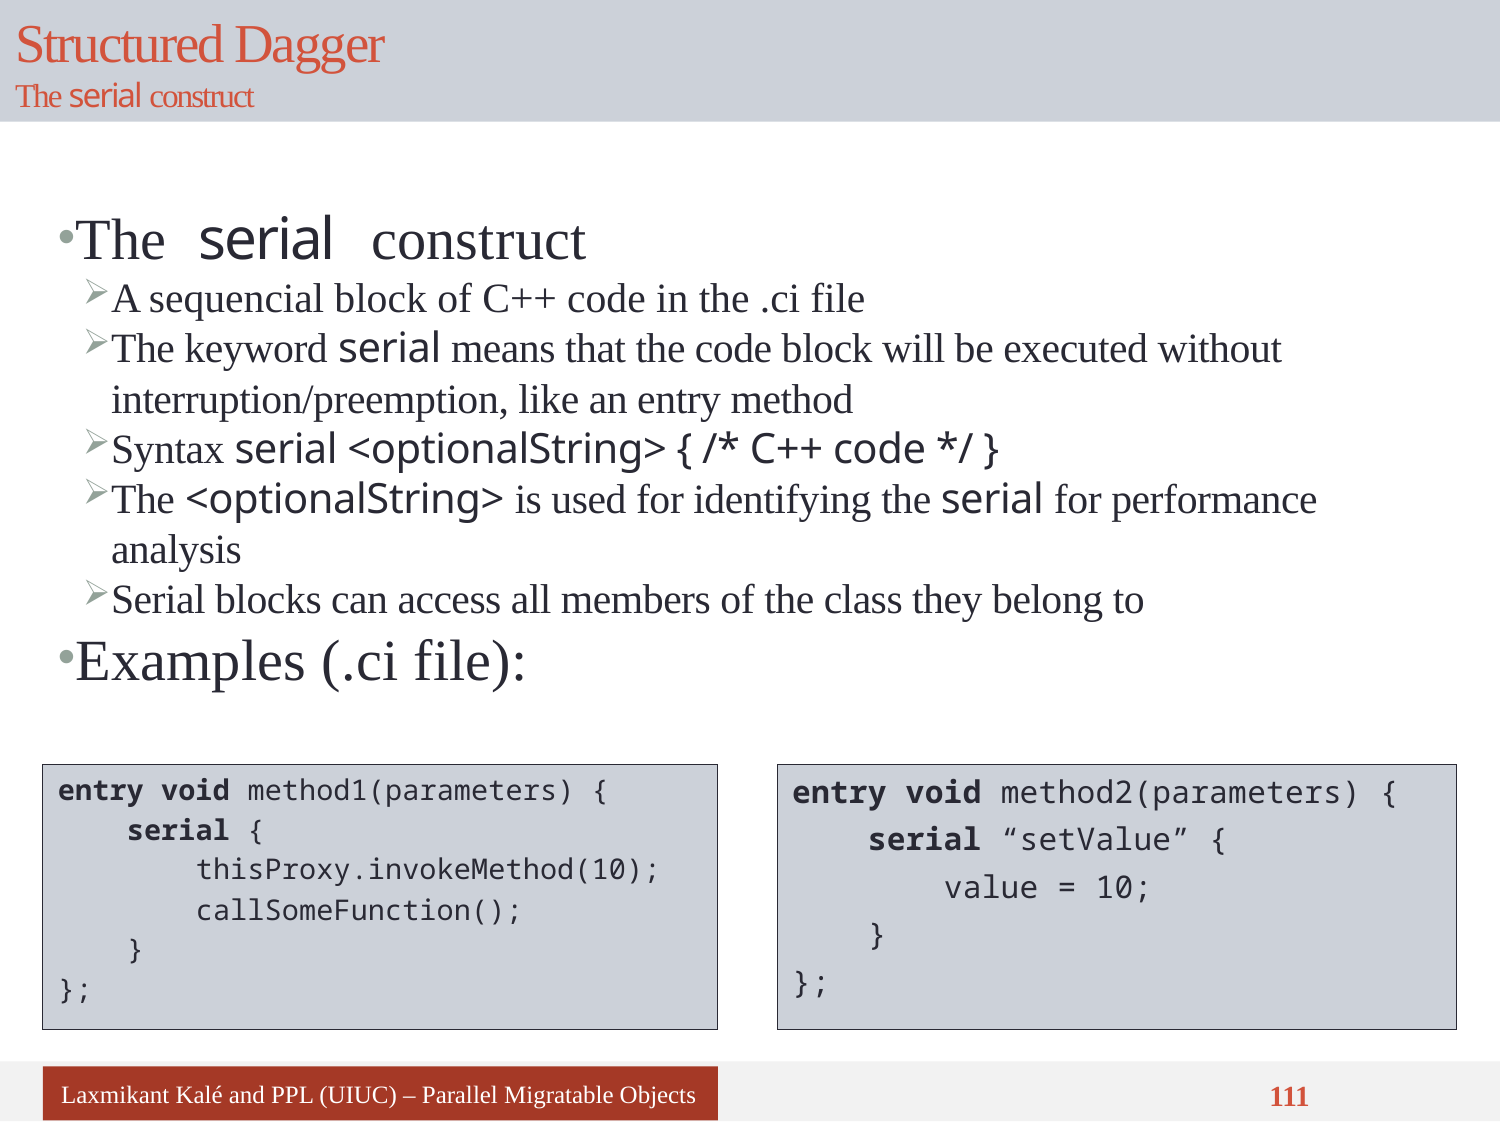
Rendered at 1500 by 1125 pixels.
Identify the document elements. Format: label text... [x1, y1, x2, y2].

footer Laxmikant Kalé and PPL (UIUC) – Parallel Migratable Objects [42, 1066, 718, 1121]
text_box entry void method2(parameters) { serial “setValue” { value = 10; } }; [777, 764, 1457, 1030]
title Structured Dagger The serial construct [0, 0, 1500, 122]
text_box entry void method1(parameters) { serial { thisProxy.invokeMethod(10); callSomeFunction(); } }; [42, 764, 718, 1030]
list The serial construct A sequencial block of C++ code in the .ci file The keyword serial means that the code block will be executed without interruption/preemption, like an entry method Syntax serial <optionalString> { /* C++ code */ } The <optionalString> is used for identifying the serial for performance analysis Serial blocks can access all members of the class they belong to Examples (.ci file): [42, 187, 1457, 706]
slide_number 111 [1254, 1067, 1457, 1122]
